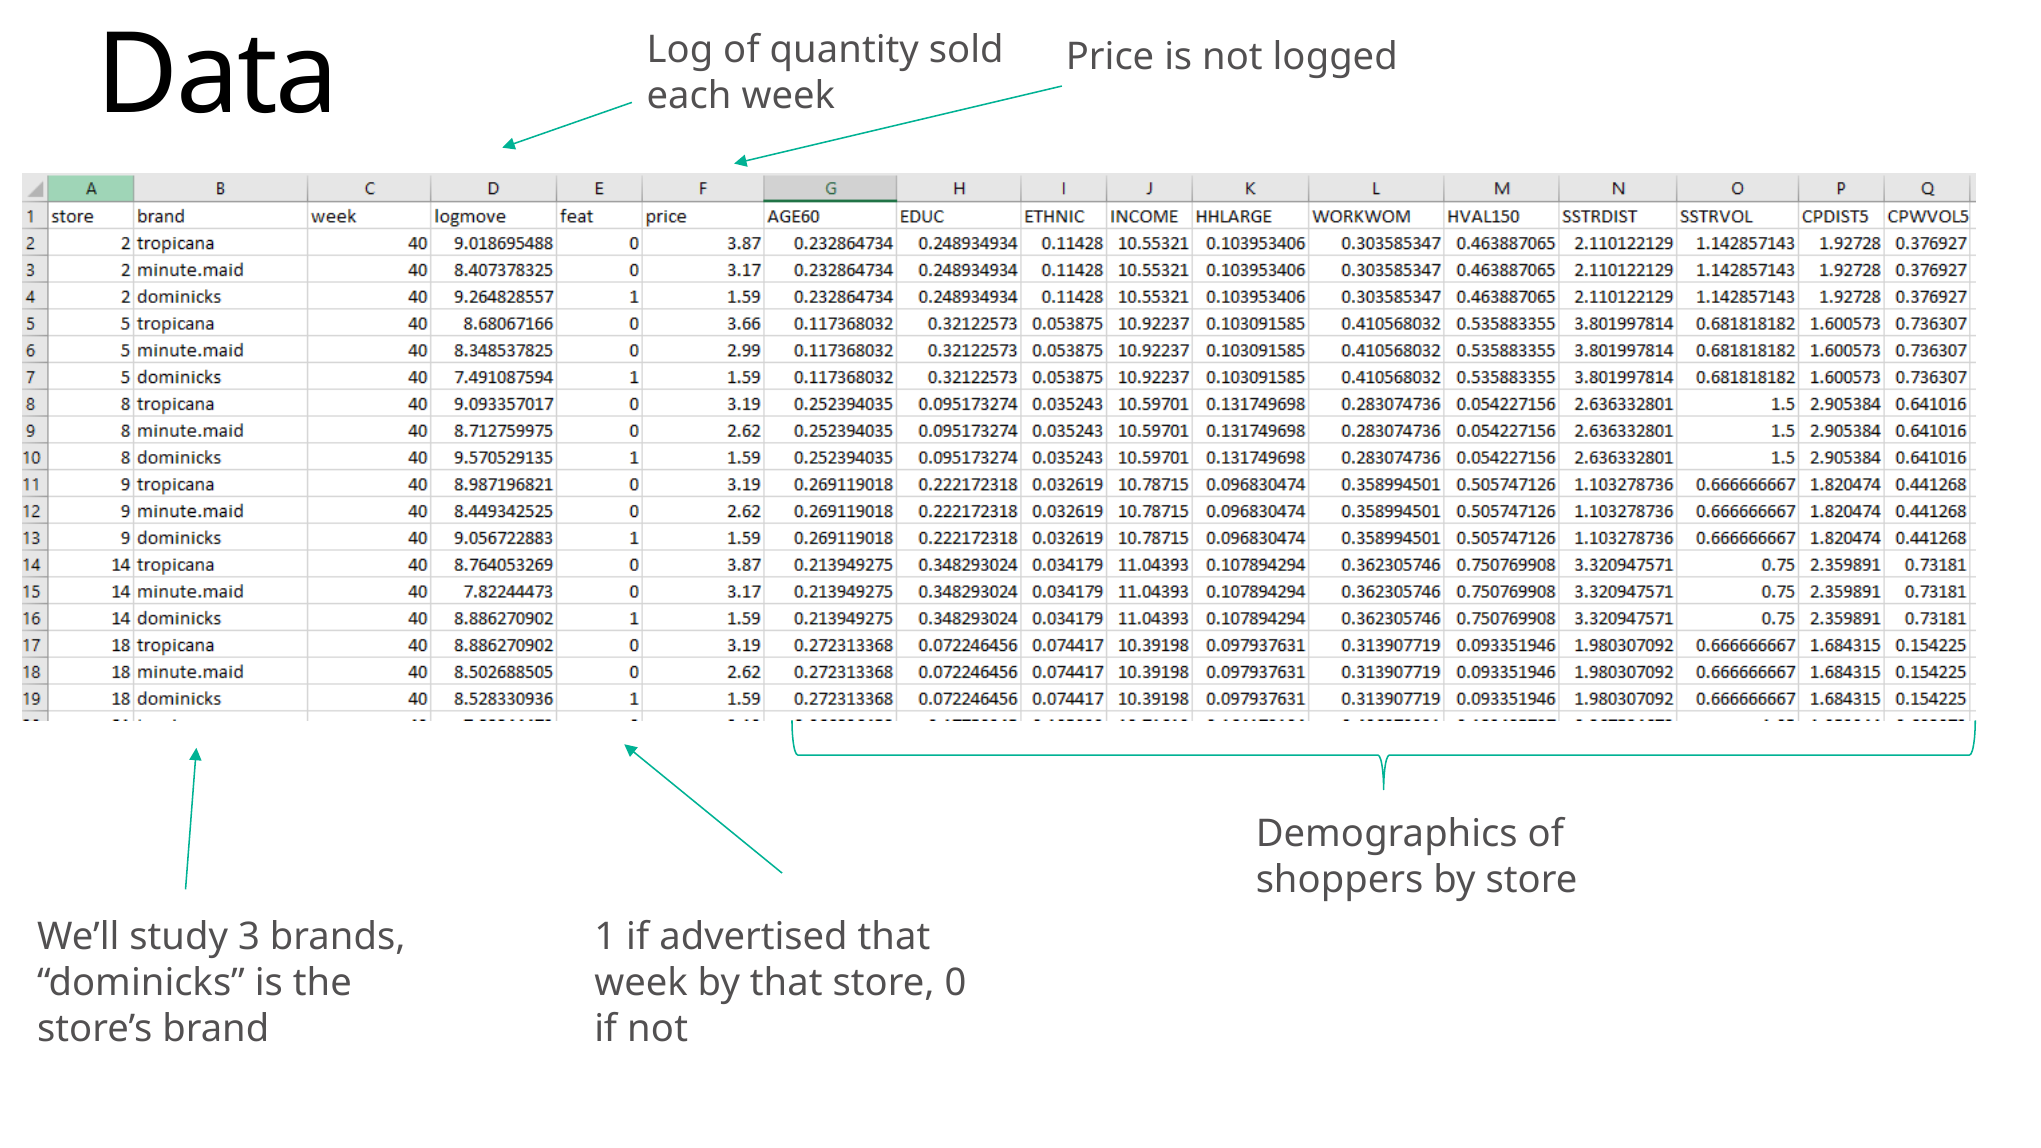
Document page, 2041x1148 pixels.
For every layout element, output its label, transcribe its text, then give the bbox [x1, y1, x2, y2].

text_box Demographics of shoppers by store [1240, 801, 1646, 908]
text_box [791, 720, 1977, 791]
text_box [185, 747, 197, 890]
picture [21, 173, 1976, 721]
text_box We’ll study 3 brands, “dominicks” is the store’s brand [22, 903, 442, 1057]
text_box Price is not logged [1051, 24, 1471, 85]
text_box 1 if advertised that week by that store, 0 if not [579, 903, 999, 1057]
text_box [733, 85, 1063, 164]
text_box Log of quantity sold each week [631, 16, 1052, 124]
title Data [72, 0, 1832, 173]
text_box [502, 102, 633, 148]
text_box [623, 744, 783, 874]
